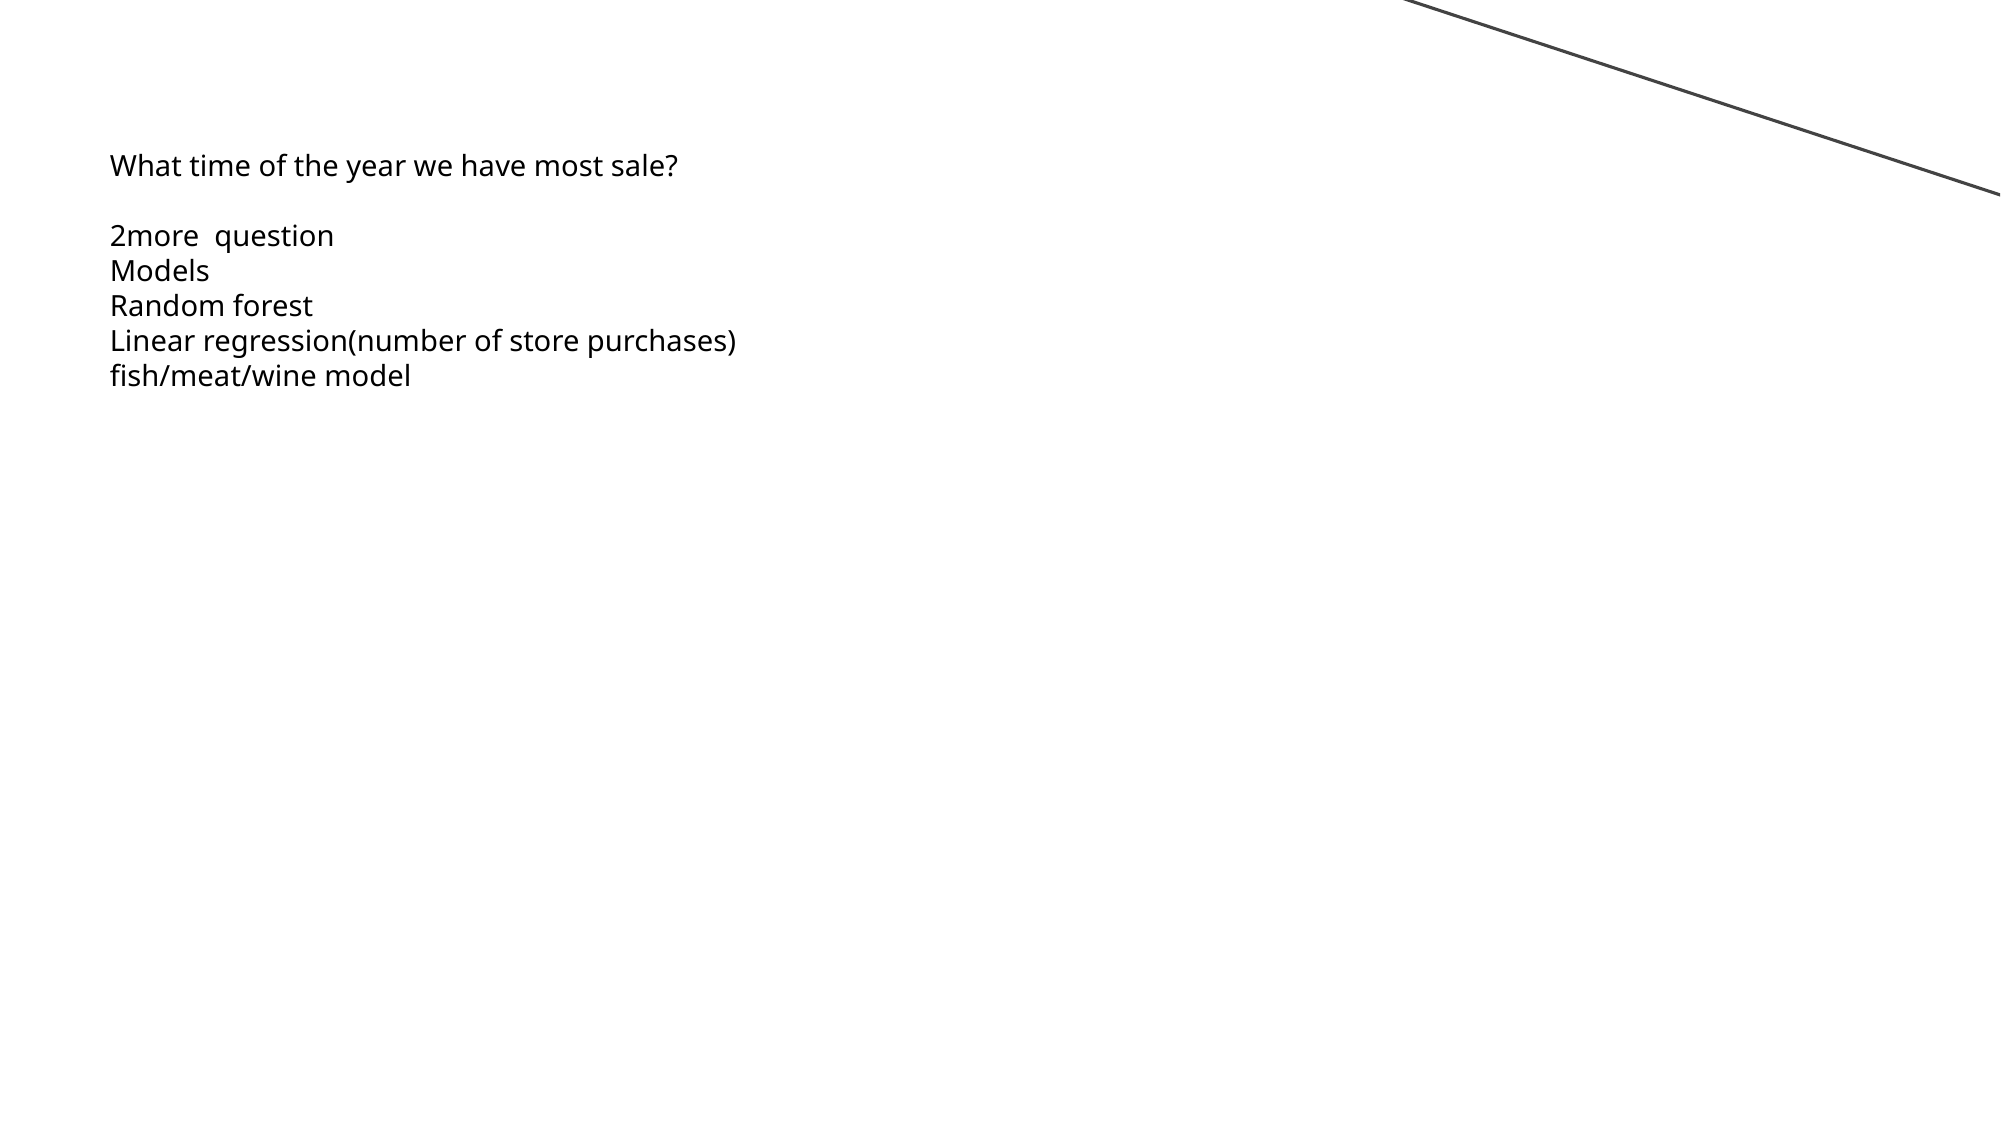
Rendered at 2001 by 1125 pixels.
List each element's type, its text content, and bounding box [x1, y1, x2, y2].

text_box What time of the year we have most sale? 2more question Models Random forest Linear regression(number of store purchases) fish/meat/wine model [94, 132, 1397, 443]
